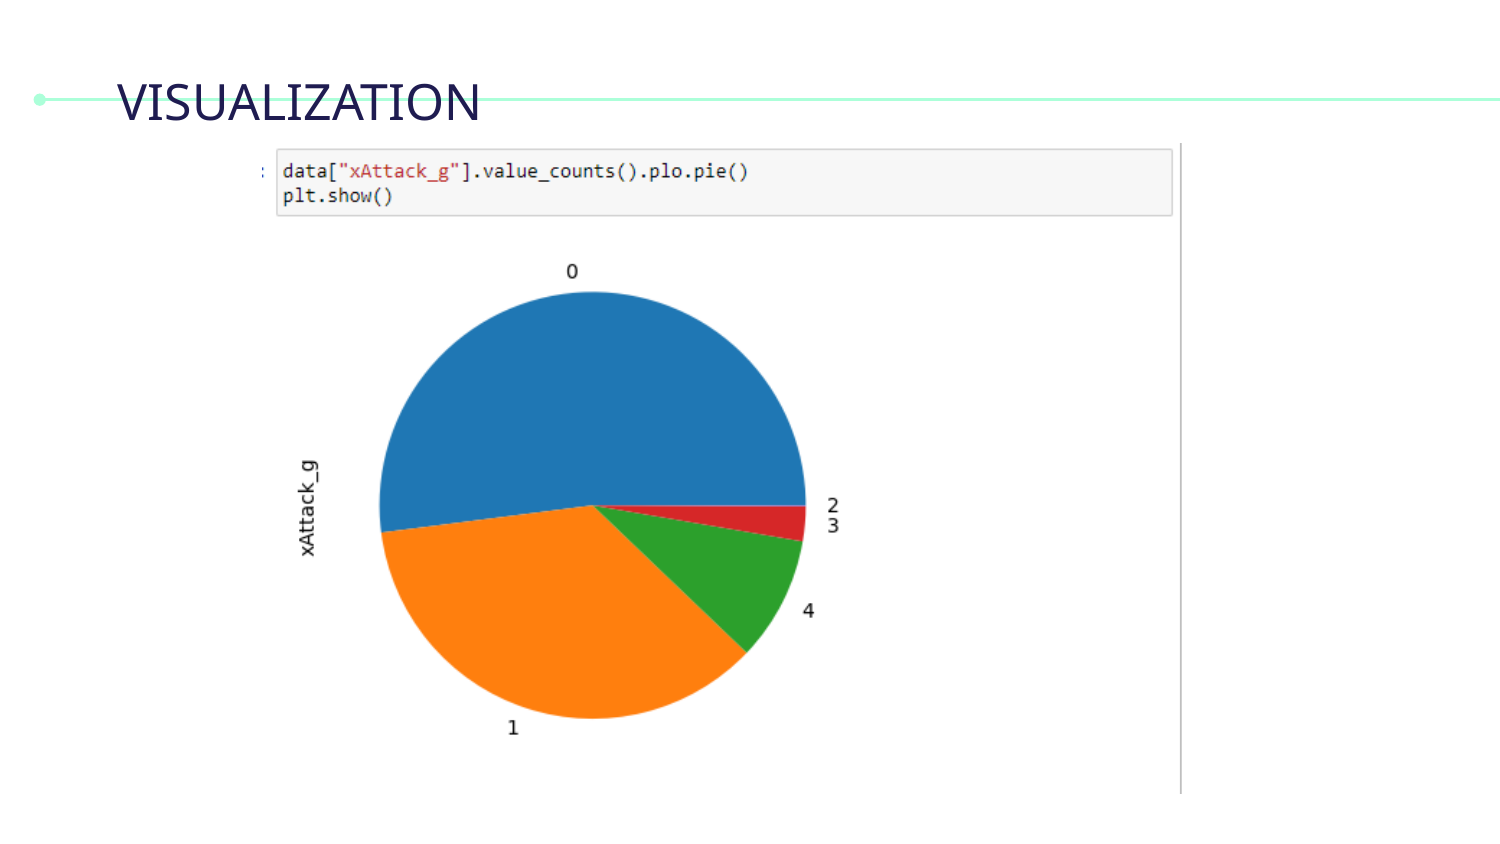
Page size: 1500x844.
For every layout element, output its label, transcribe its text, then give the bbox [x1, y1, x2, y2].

title VISUALIZATION [102, 55, 1101, 144]
picture [261, 143, 1189, 794]
